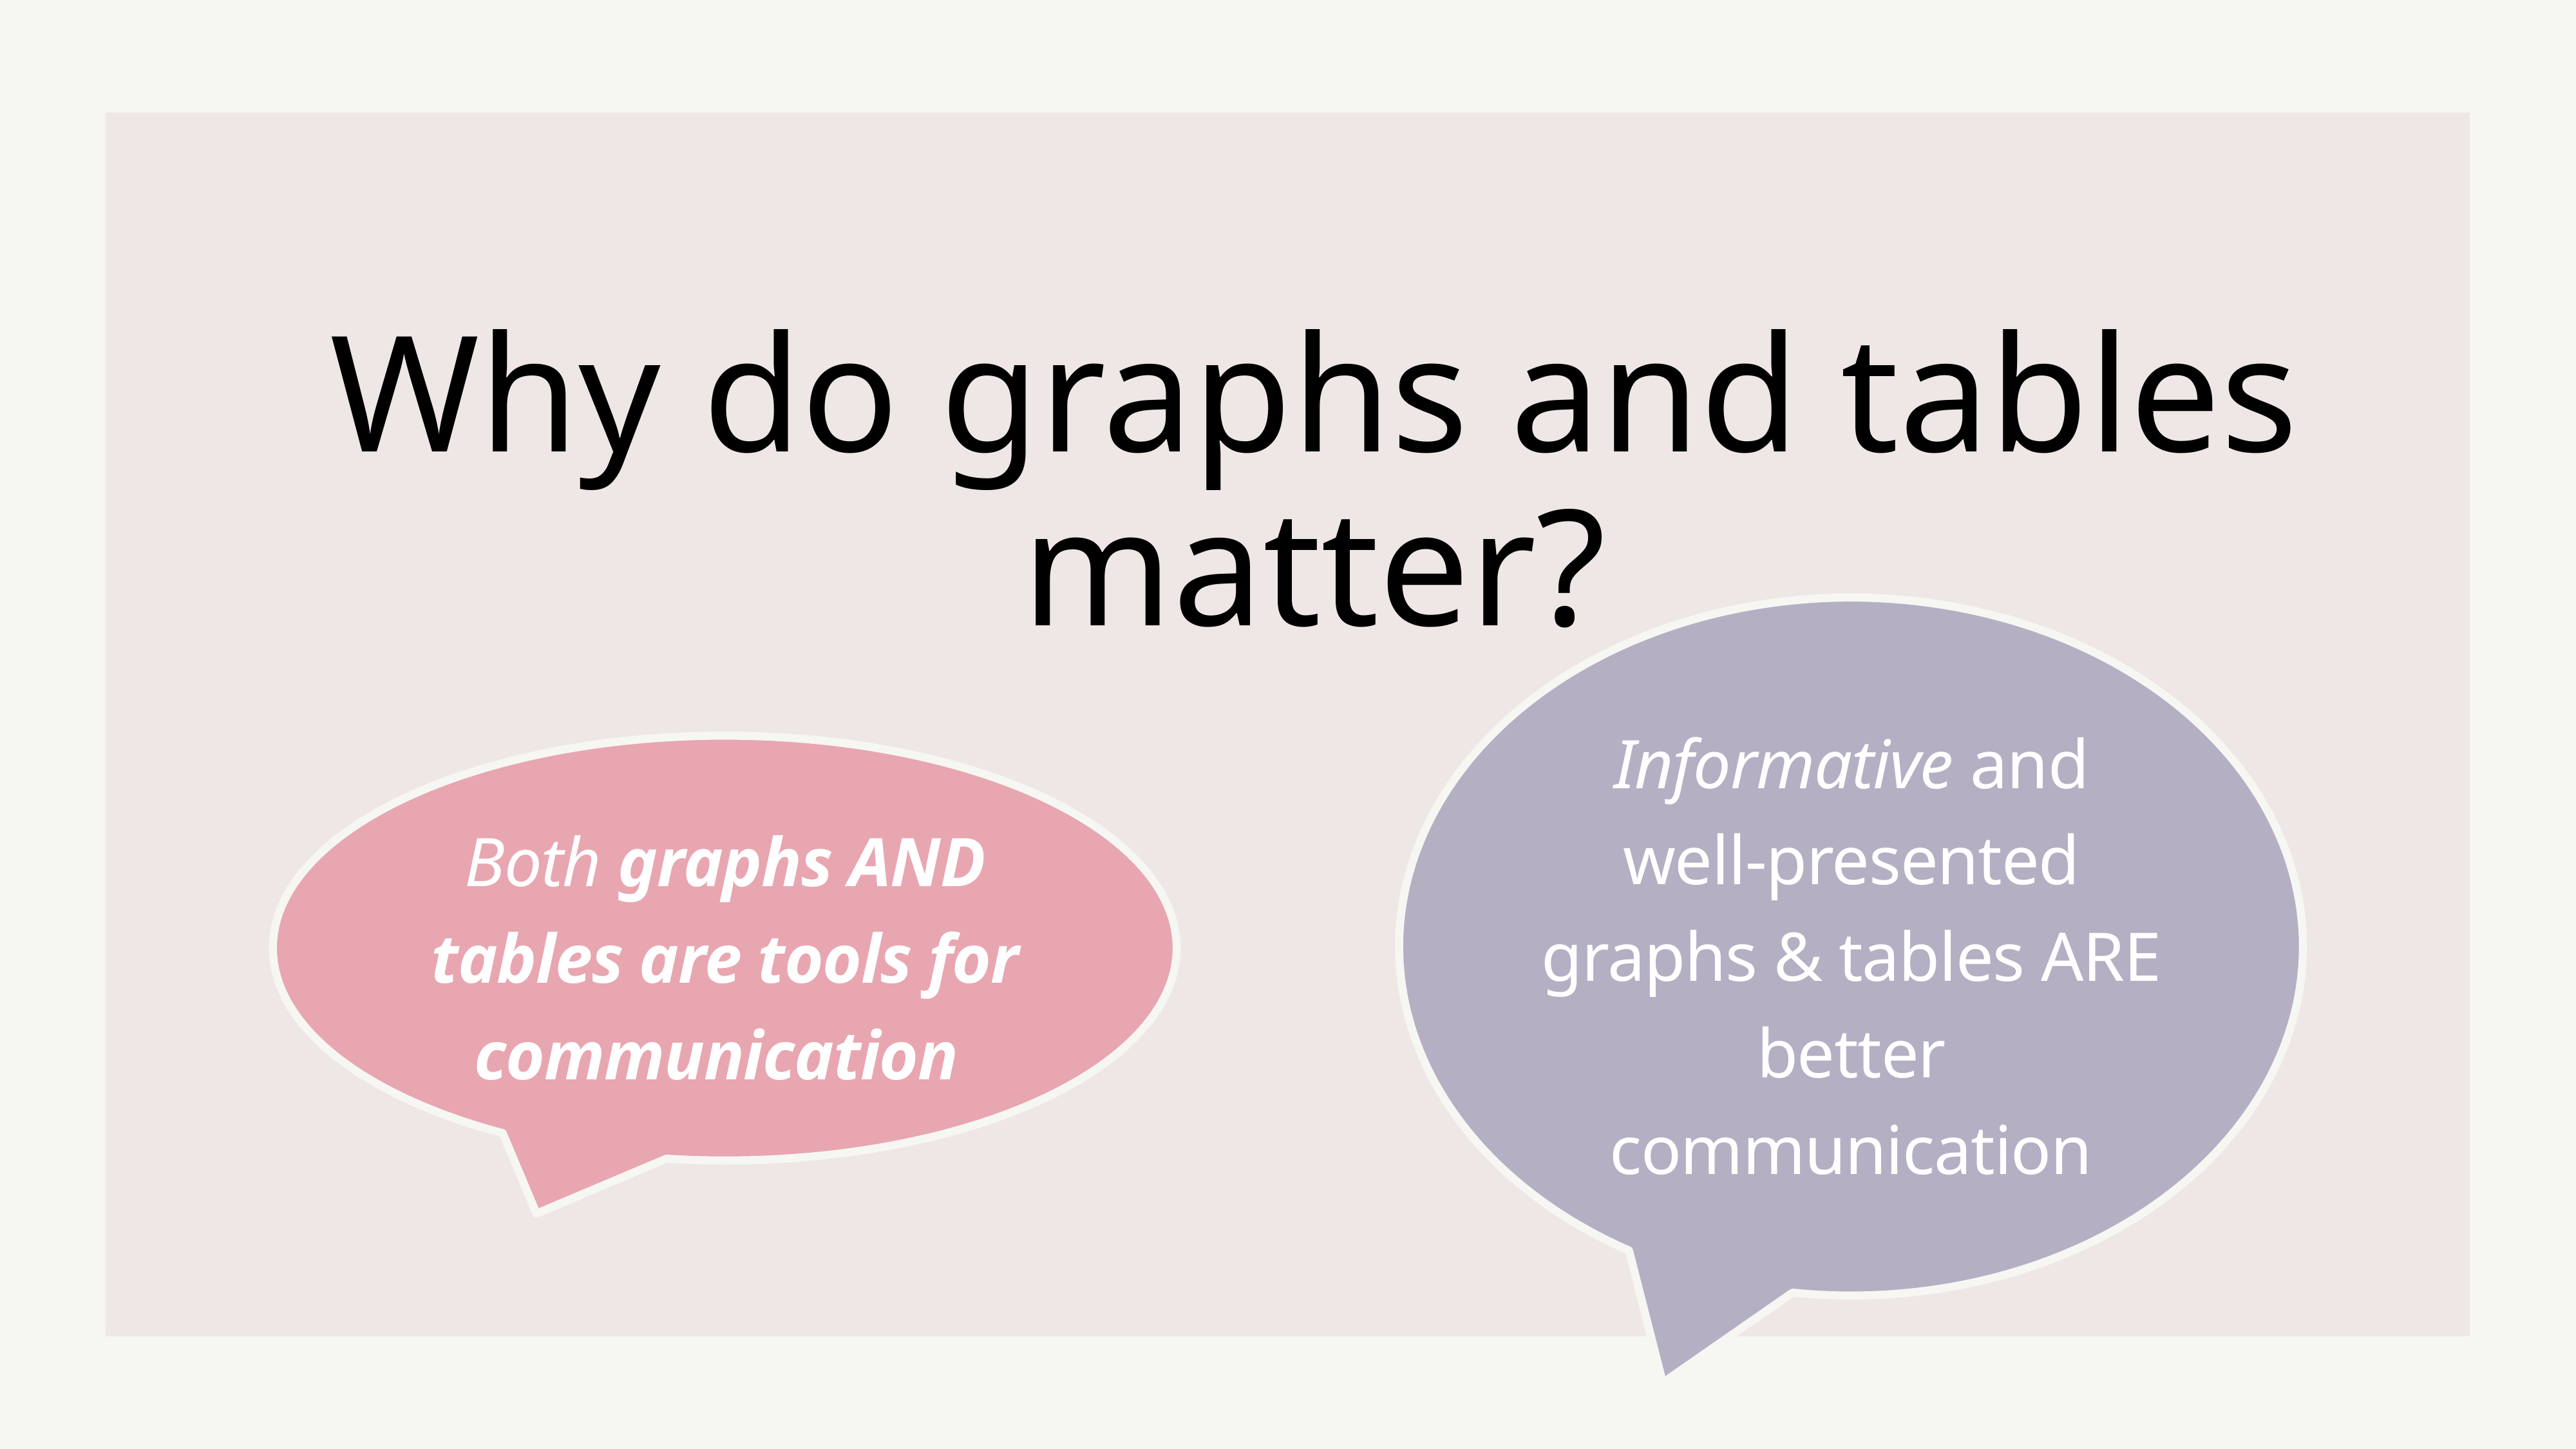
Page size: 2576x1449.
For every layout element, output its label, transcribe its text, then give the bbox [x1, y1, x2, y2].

list Why do graphs and tables matter? [243, 218, 2385, 754]
text_box Both graphs AND tables are tools for communication [270, 734, 1179, 1216]
text_box Informative and well-presented graphs & tables ARE better communication [1397, 595, 2306, 1385]
